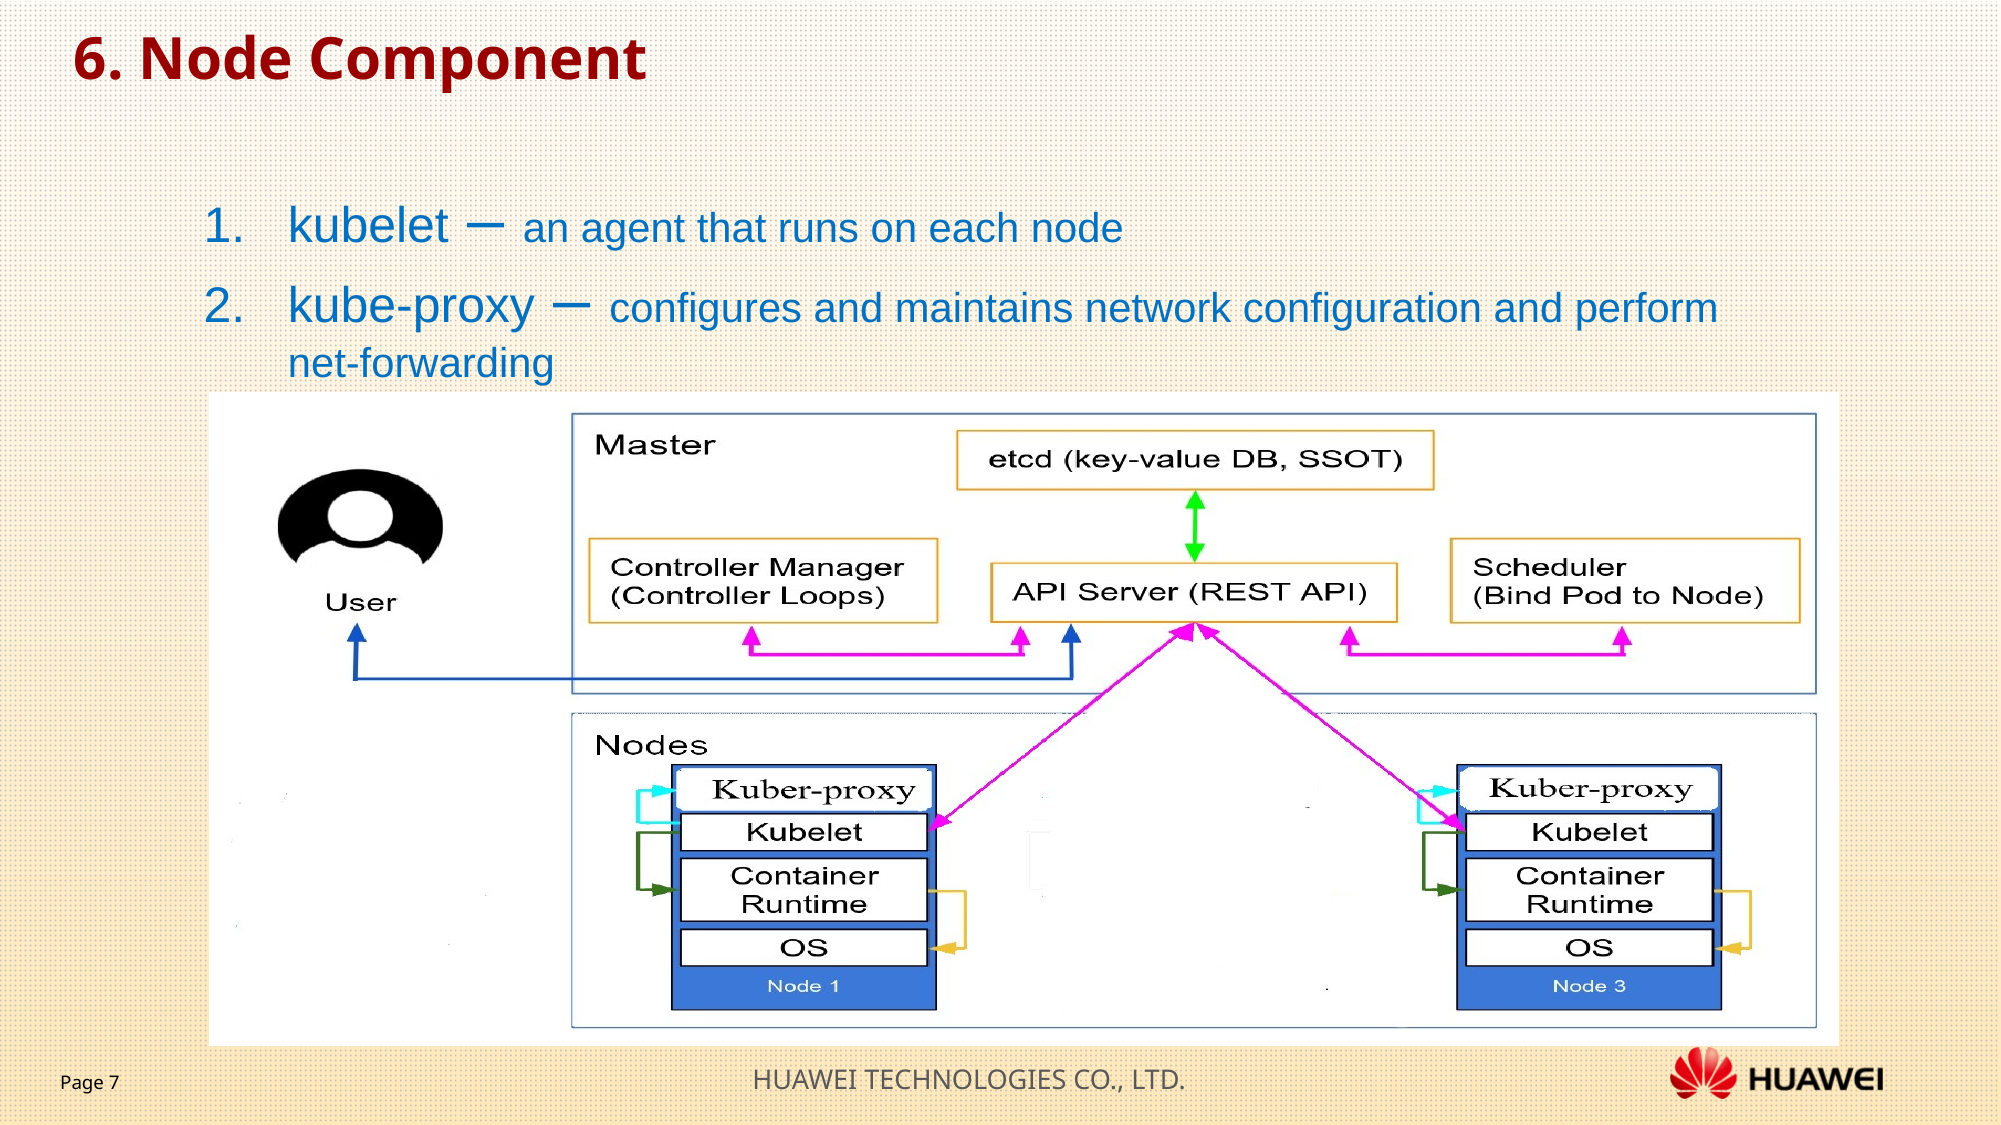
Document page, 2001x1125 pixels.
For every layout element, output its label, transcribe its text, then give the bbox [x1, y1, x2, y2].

picture [208, 392, 1883, 1099]
text_box kubelet – an agent that runs on each node kube-proxy – configures and maintains network configuration and perform net-forwarding [188, 168, 1752, 554]
text_box 6. Node Component [59, 13, 1764, 99]
